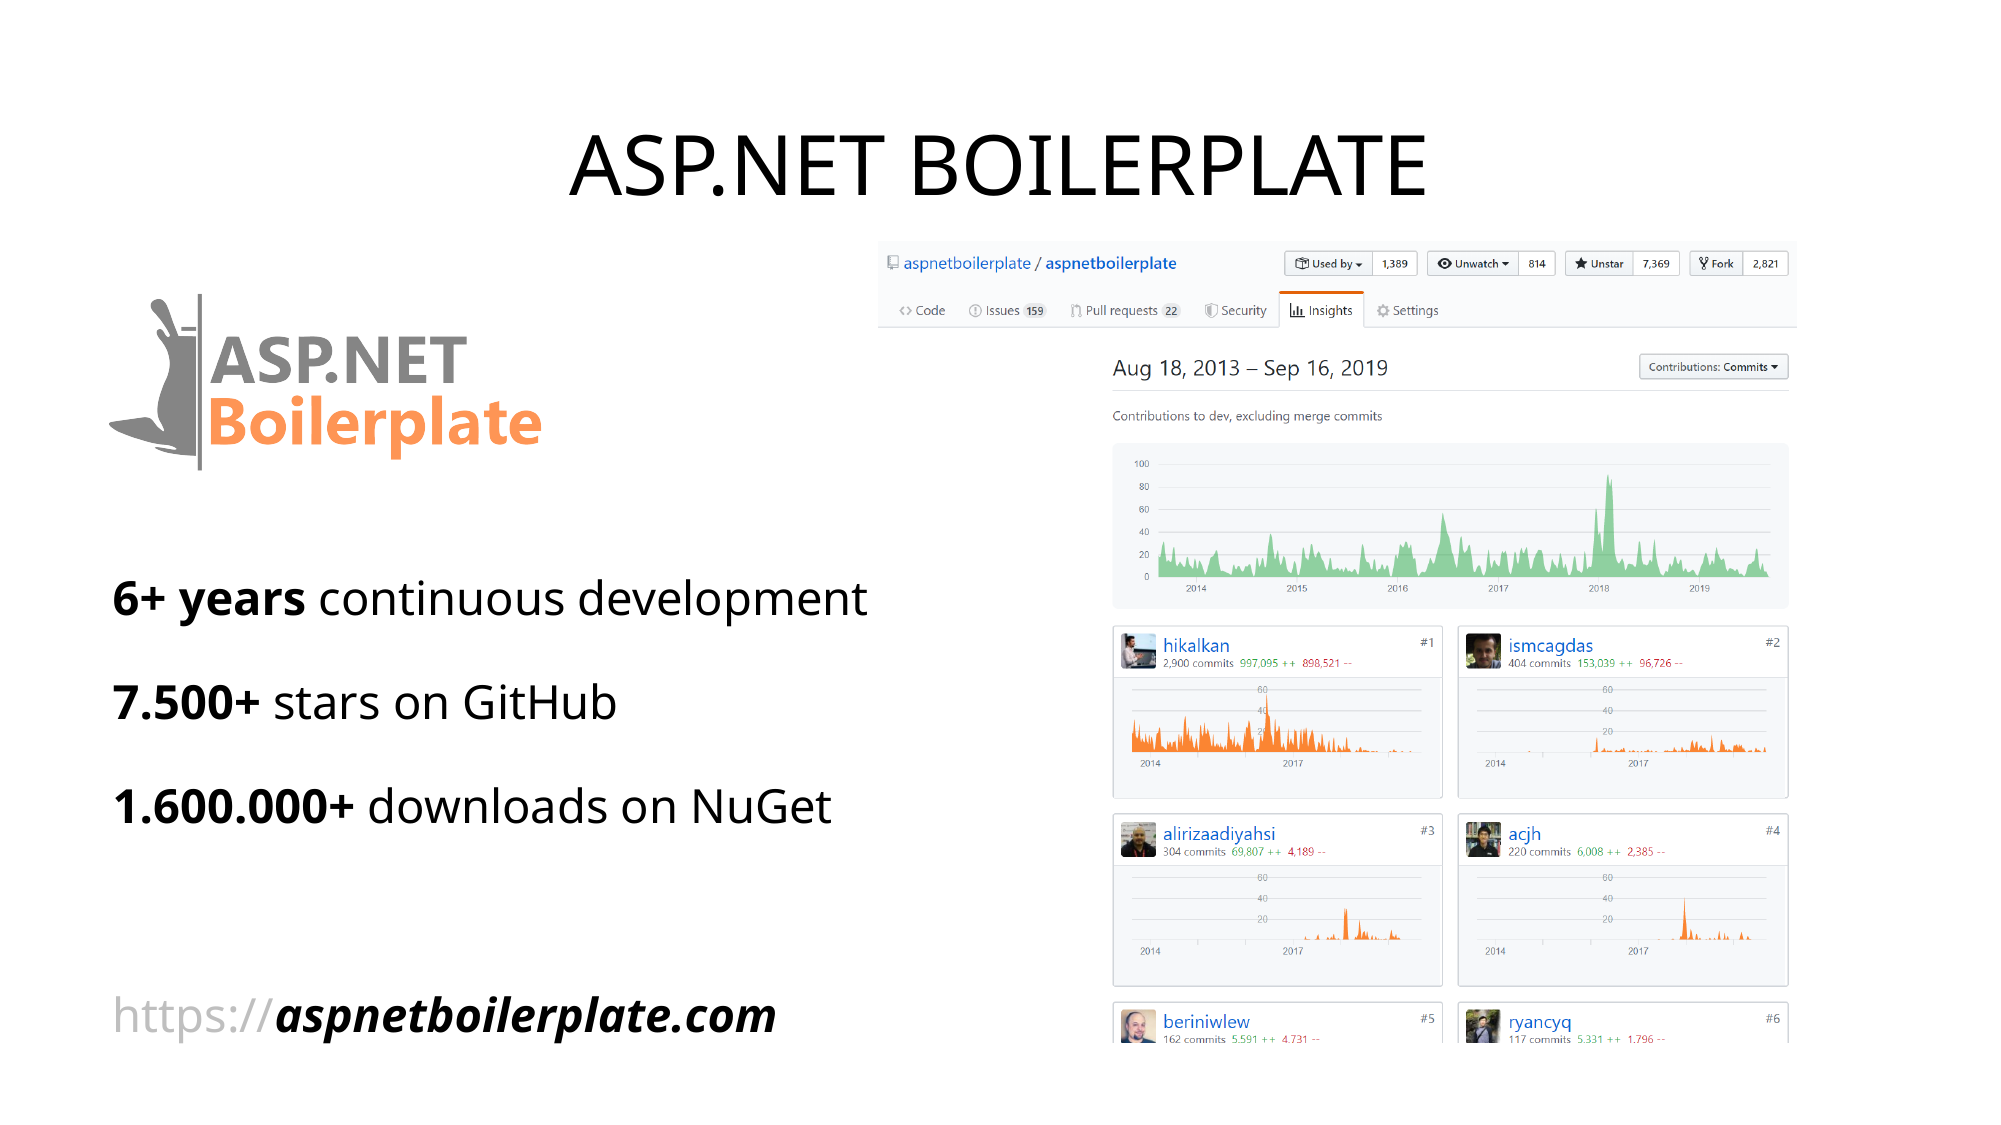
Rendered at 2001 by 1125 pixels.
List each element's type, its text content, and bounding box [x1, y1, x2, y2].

title ASP.NET BOILERPLATE [0, 59, 2000, 278]
list 6+ years continuous development 7.500+ stars on GitHub 1.600.000+ downloads on NuGet https://aspnetboilerplate.com [97, 533, 916, 1055]
picture [878, 241, 1797, 1043]
picture [97, 277, 553, 485]
